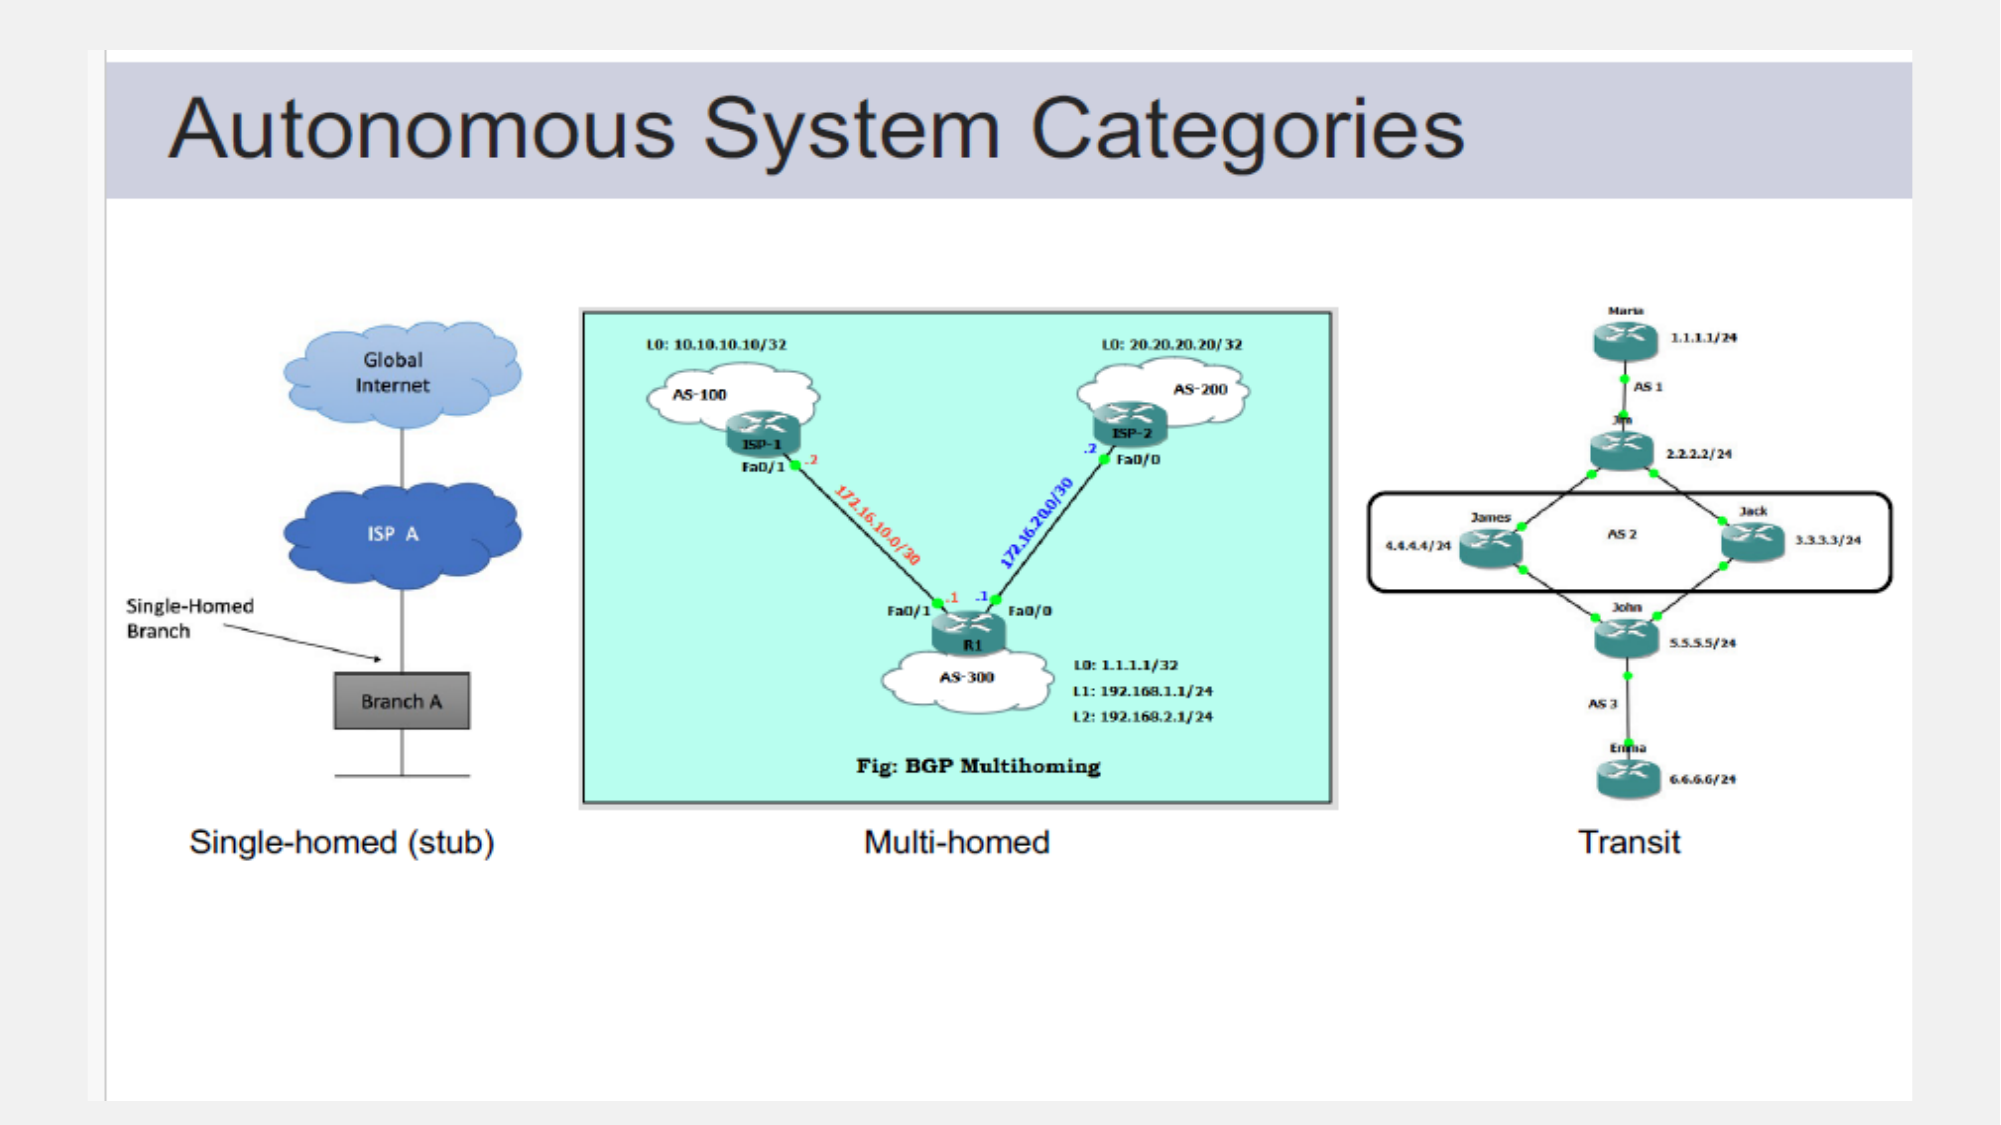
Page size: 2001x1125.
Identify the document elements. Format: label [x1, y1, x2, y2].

picture [87, 49, 1913, 1102]
